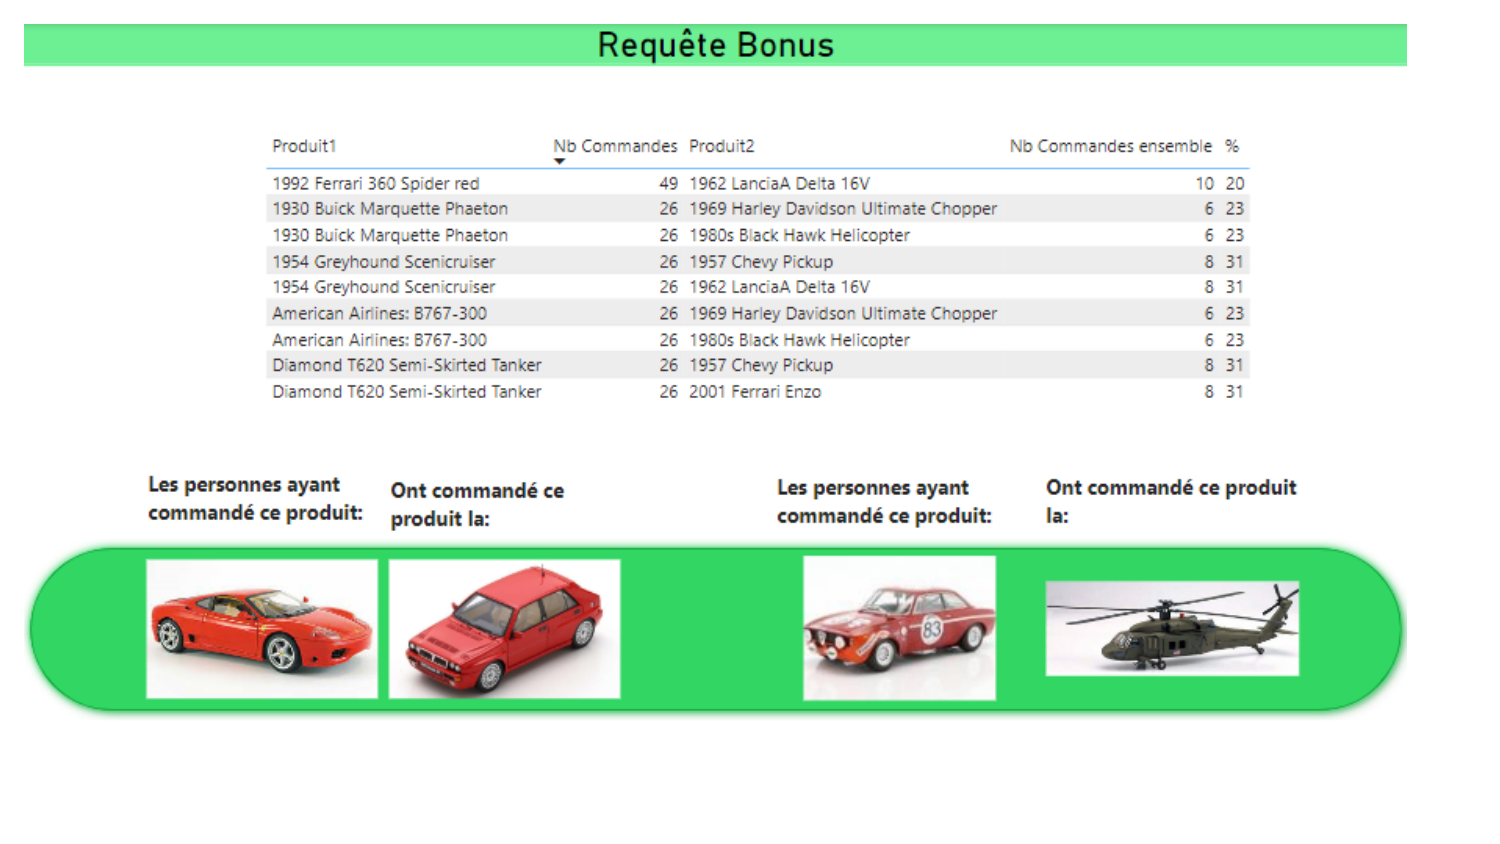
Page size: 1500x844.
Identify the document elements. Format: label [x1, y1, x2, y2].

picture [24, 24, 1407, 797]
